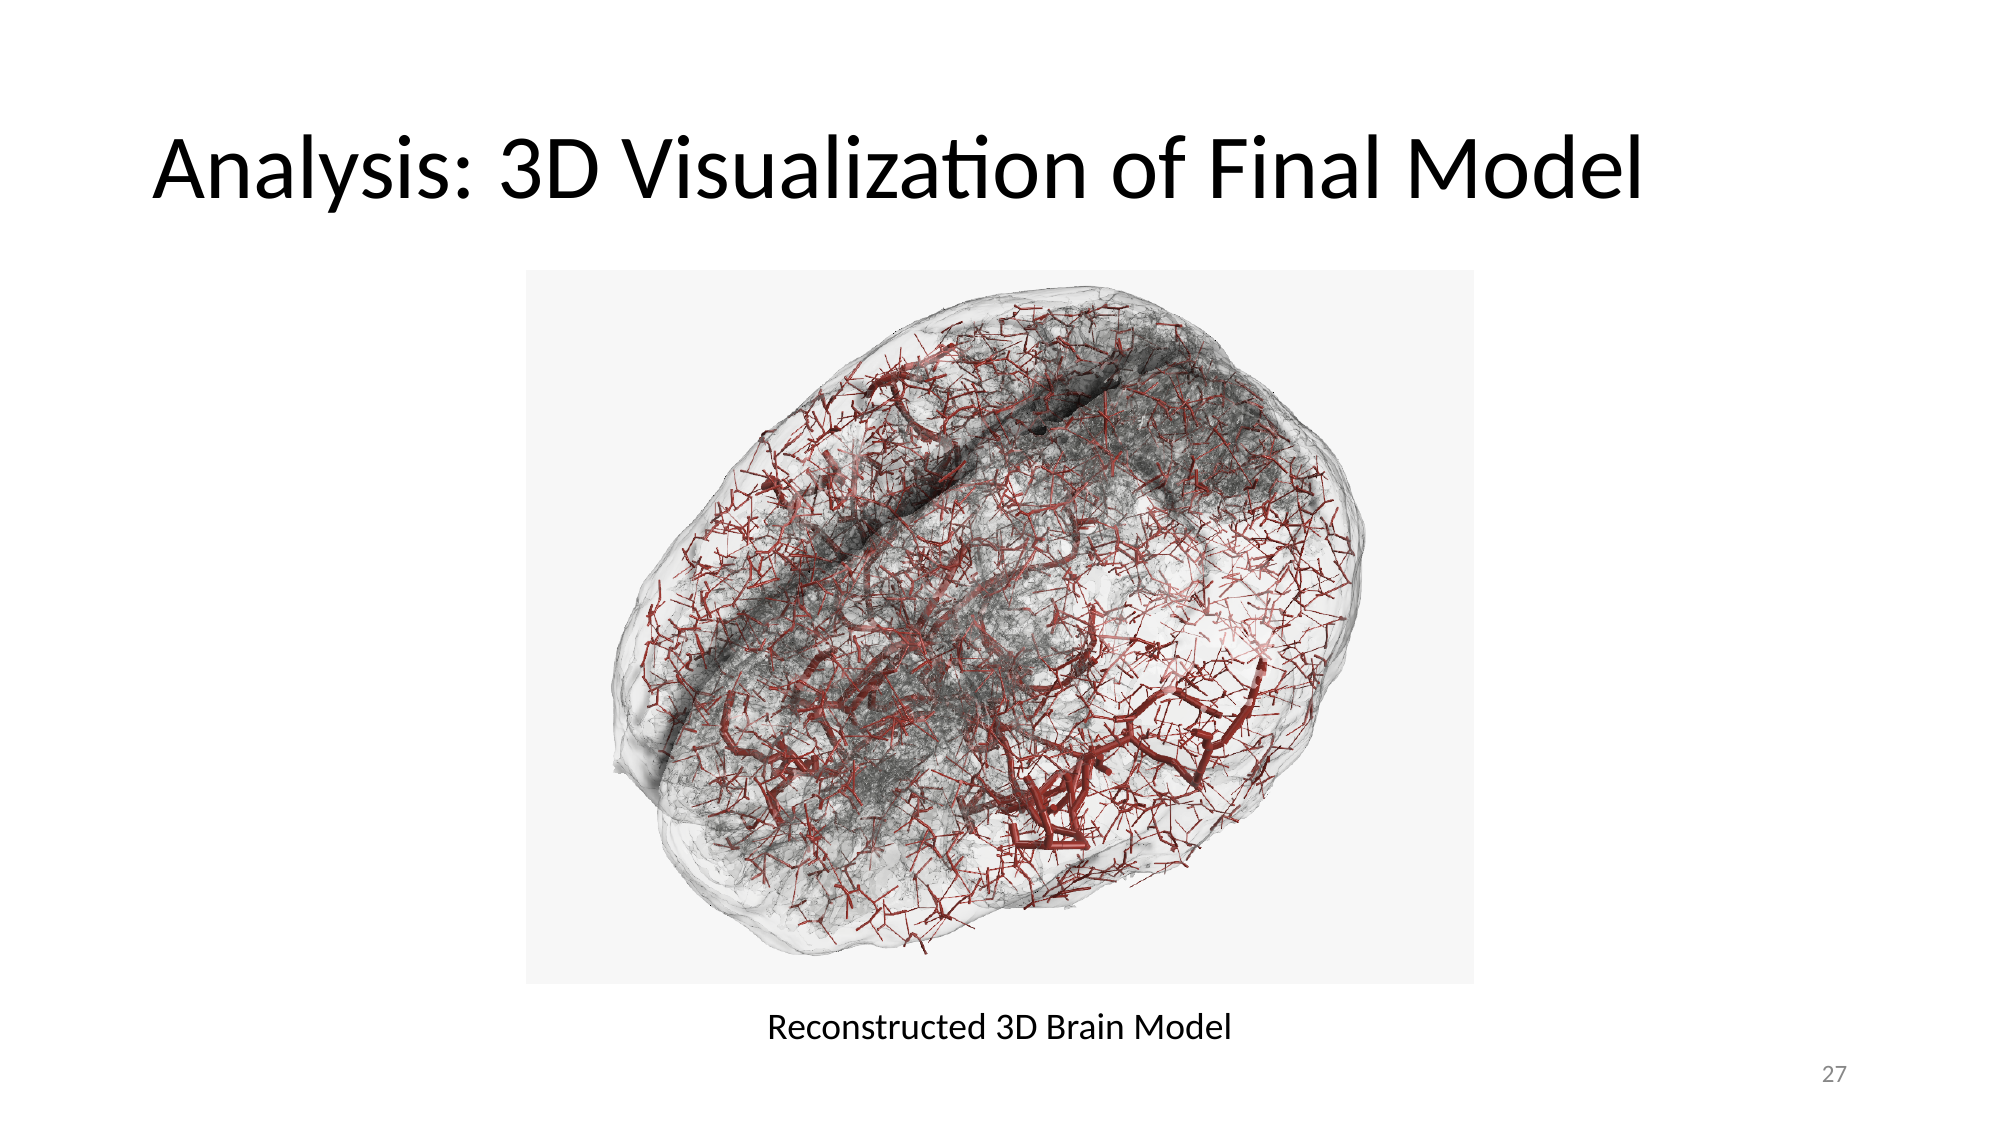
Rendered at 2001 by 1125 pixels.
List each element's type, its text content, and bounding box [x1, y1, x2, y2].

picture [525, 269, 1475, 985]
slide_number 27 [1412, 1042, 1863, 1103]
title Analysis: 3D Visualization of Final Model [137, 59, 1863, 278]
text_box Reconstructed 3D Brain Model [510, 994, 1490, 1055]
